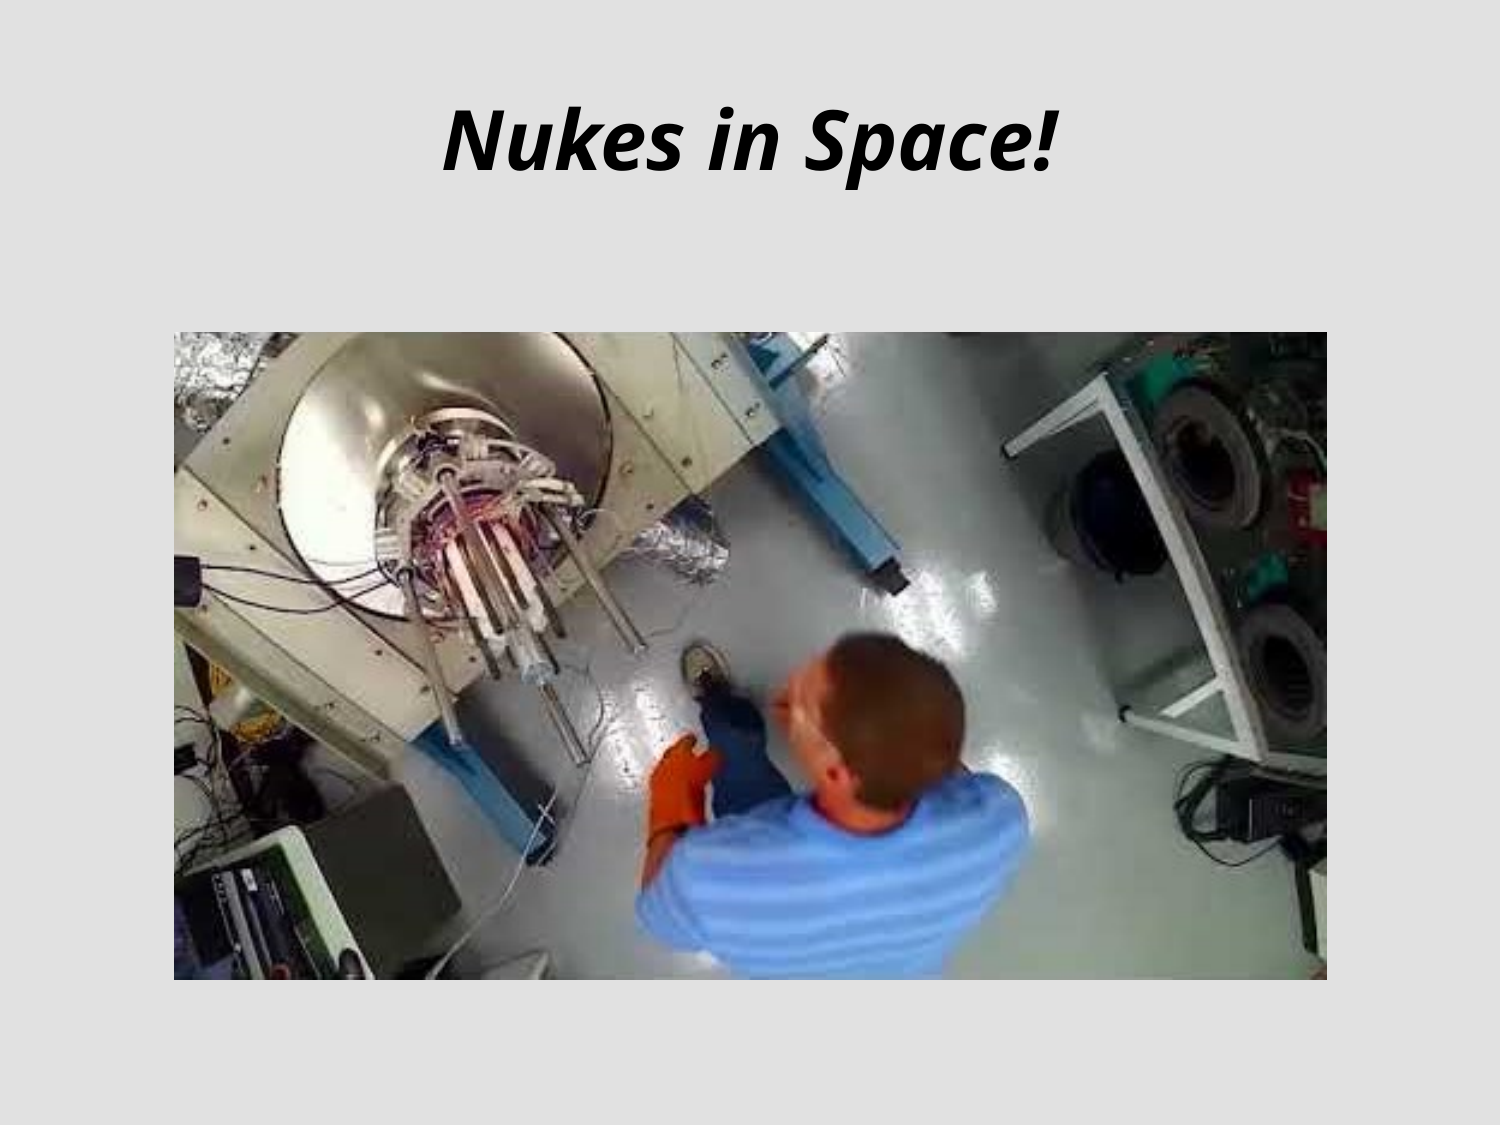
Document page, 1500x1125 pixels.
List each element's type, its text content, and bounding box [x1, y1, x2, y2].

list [173, 331, 1328, 981]
title Nukes in Space! [112, 37, 1388, 238]
